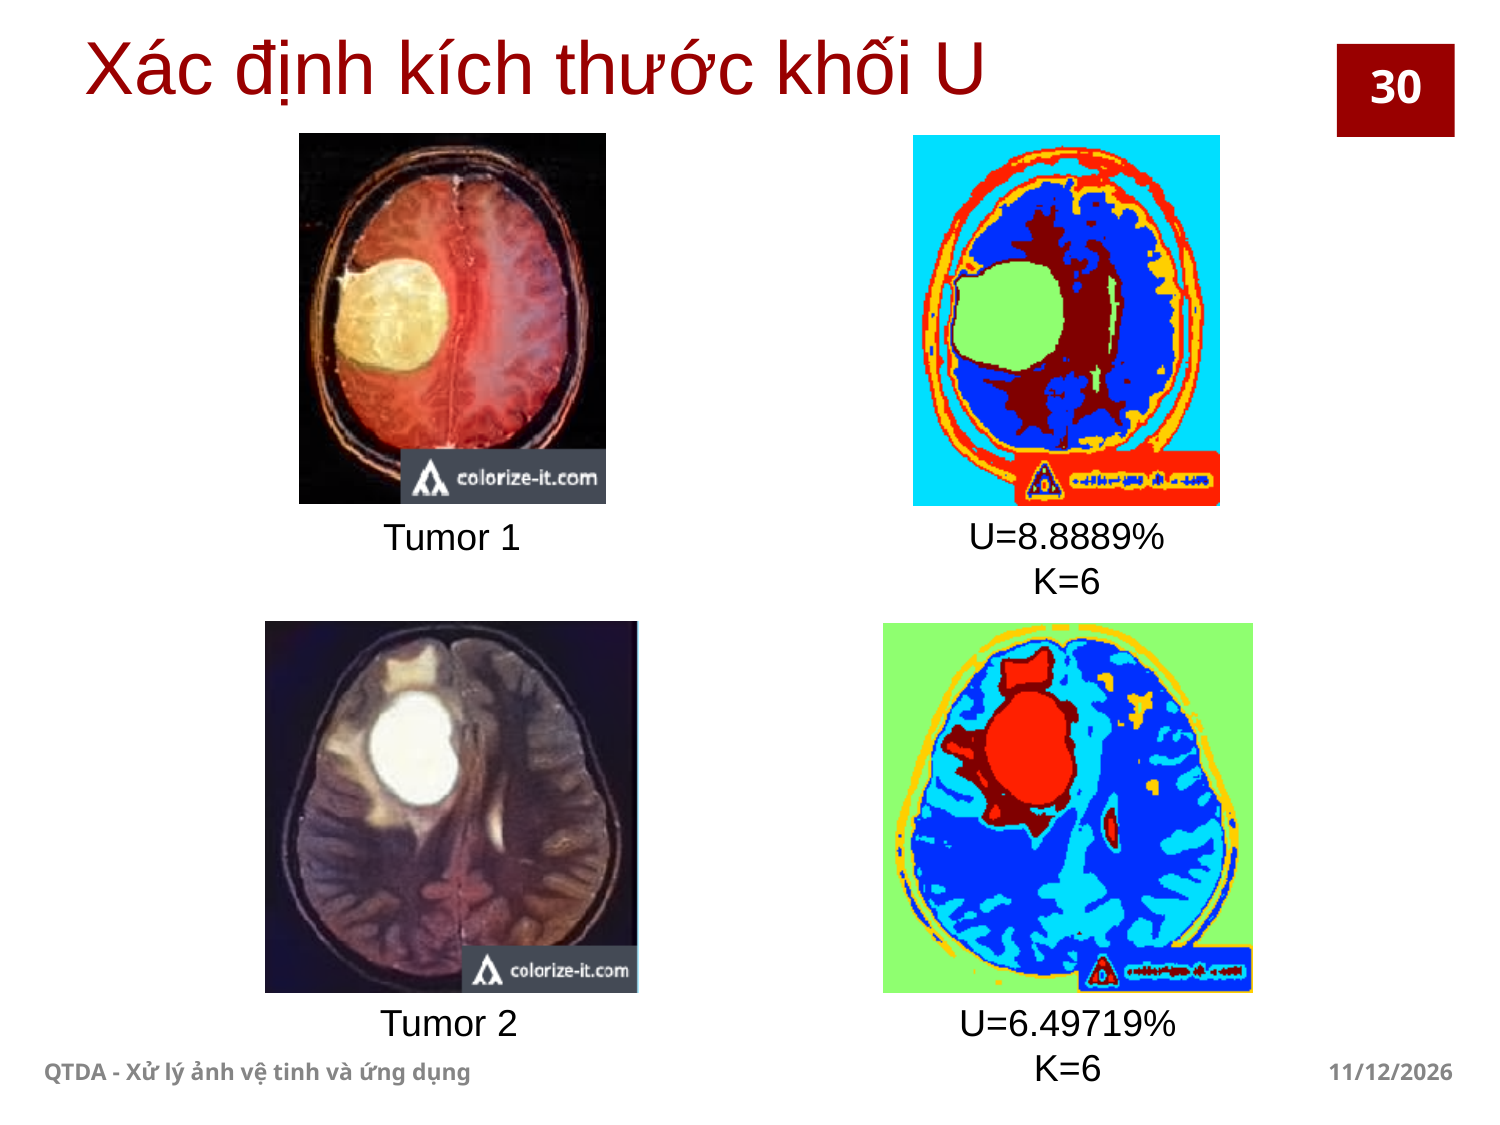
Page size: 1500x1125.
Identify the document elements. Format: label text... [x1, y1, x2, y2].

text_box Tumor 2 [364, 993, 533, 1052]
text_box Xác định kích thước khối U [69, 23, 1138, 118]
picture [264, 621, 640, 993]
picture [913, 134, 1221, 507]
slide_number 30 [1354, 59, 1438, 120]
text_box U=8.8889% K=6 [953, 507, 1180, 610]
text_box Tumor 1 [368, 505, 536, 566]
footer QTDA - Xử lý ảnh vệ tinh và ứng dụng [28, 1042, 1015, 1103]
picture [298, 132, 606, 505]
text_box U=6.49719% K=6 [944, 993, 1192, 1097]
picture [882, 622, 1253, 993]
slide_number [1180, 1042, 1469, 1103]
